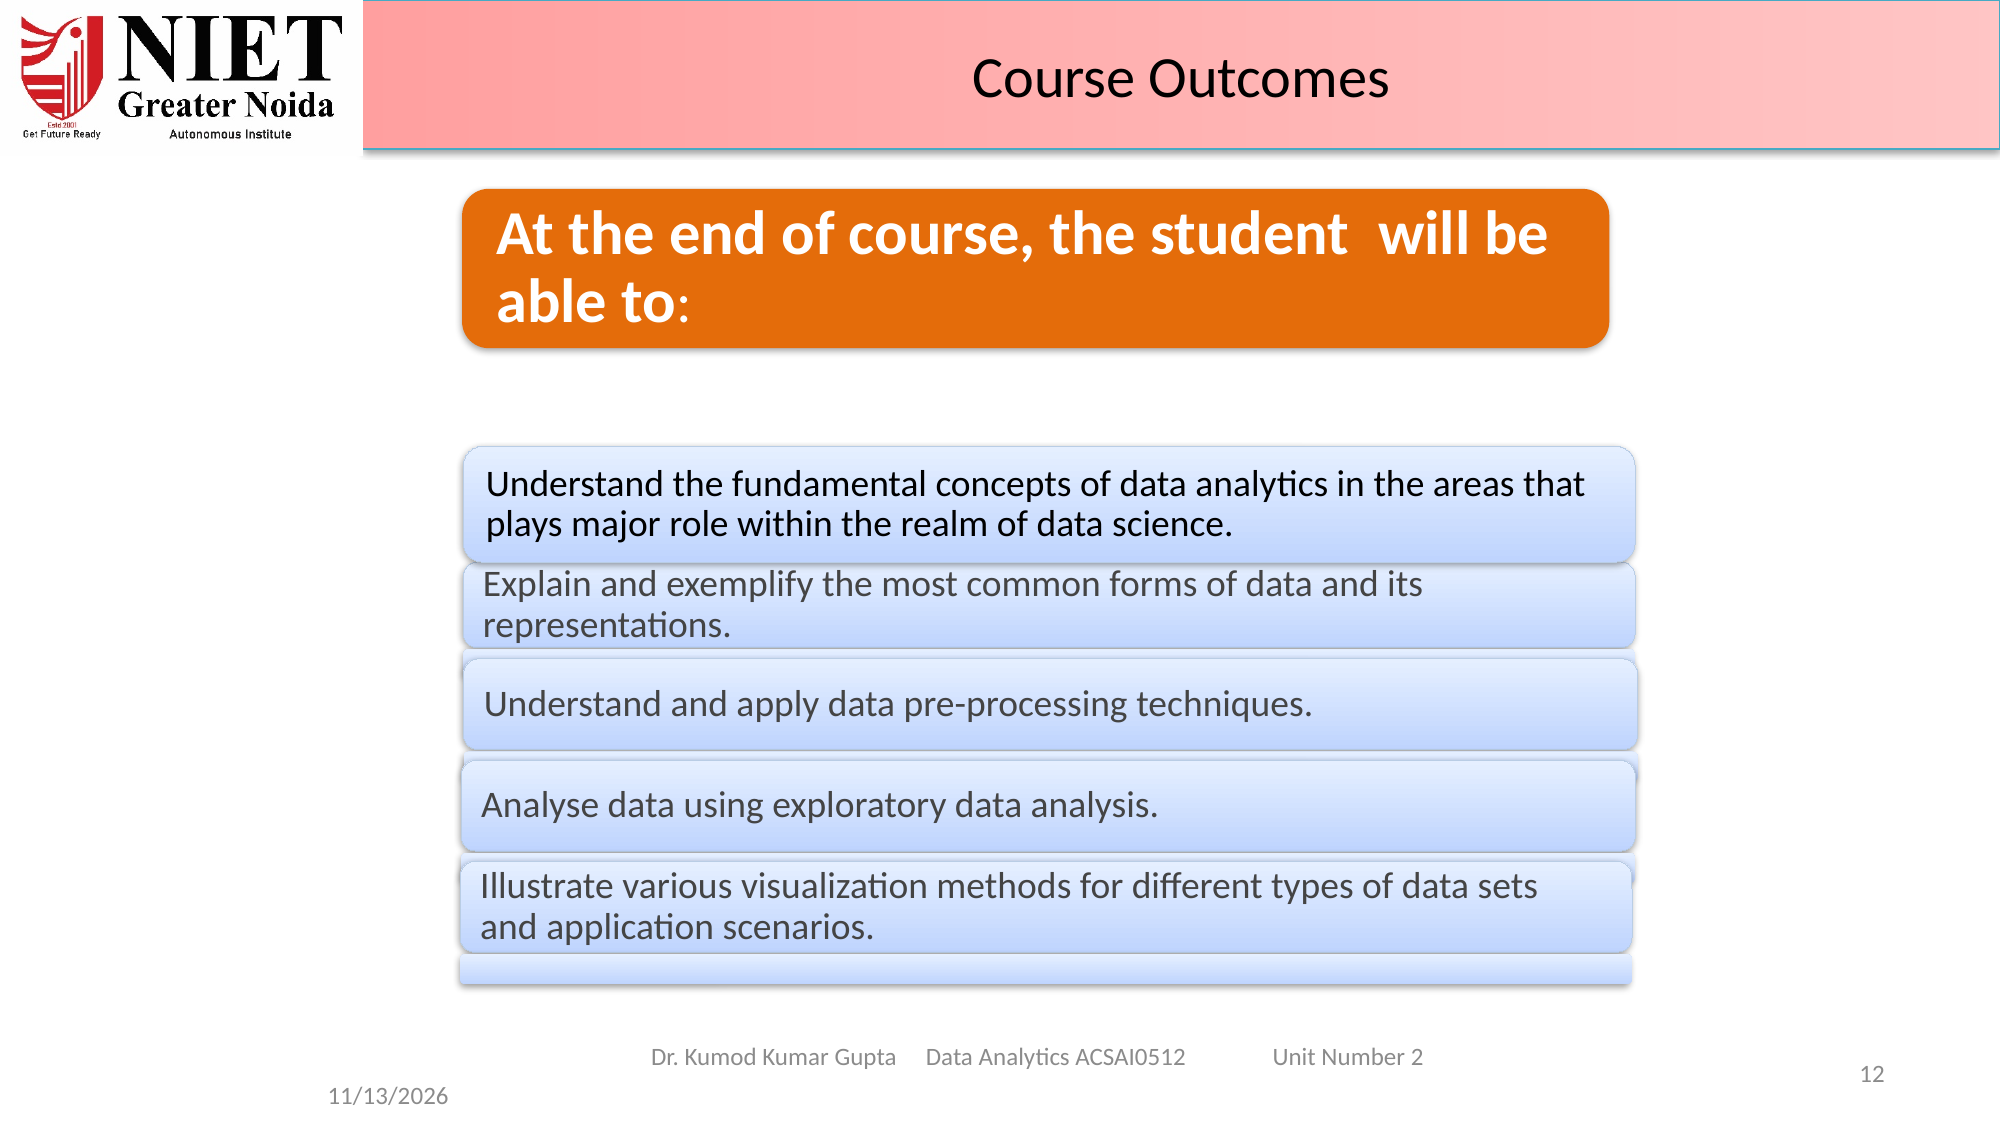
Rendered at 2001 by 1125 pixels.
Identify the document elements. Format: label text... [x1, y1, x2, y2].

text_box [463, 569, 1636, 658]
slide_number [312, 1065, 663, 1125]
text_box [460, 759, 1636, 862]
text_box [459, 860, 1633, 985]
title Course Outcomes [363, 0, 2000, 150]
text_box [463, 658, 1638, 761]
picture [0, 0, 363, 156]
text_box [461, 188, 1610, 392]
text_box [463, 446, 1636, 563]
slide_number 12 [1433, 1042, 1900, 1103]
footer Dr. Kumod Kumar Gupta Data Analytics ACSAI0512 Unit Number 2 [624, 1025, 1450, 1085]
